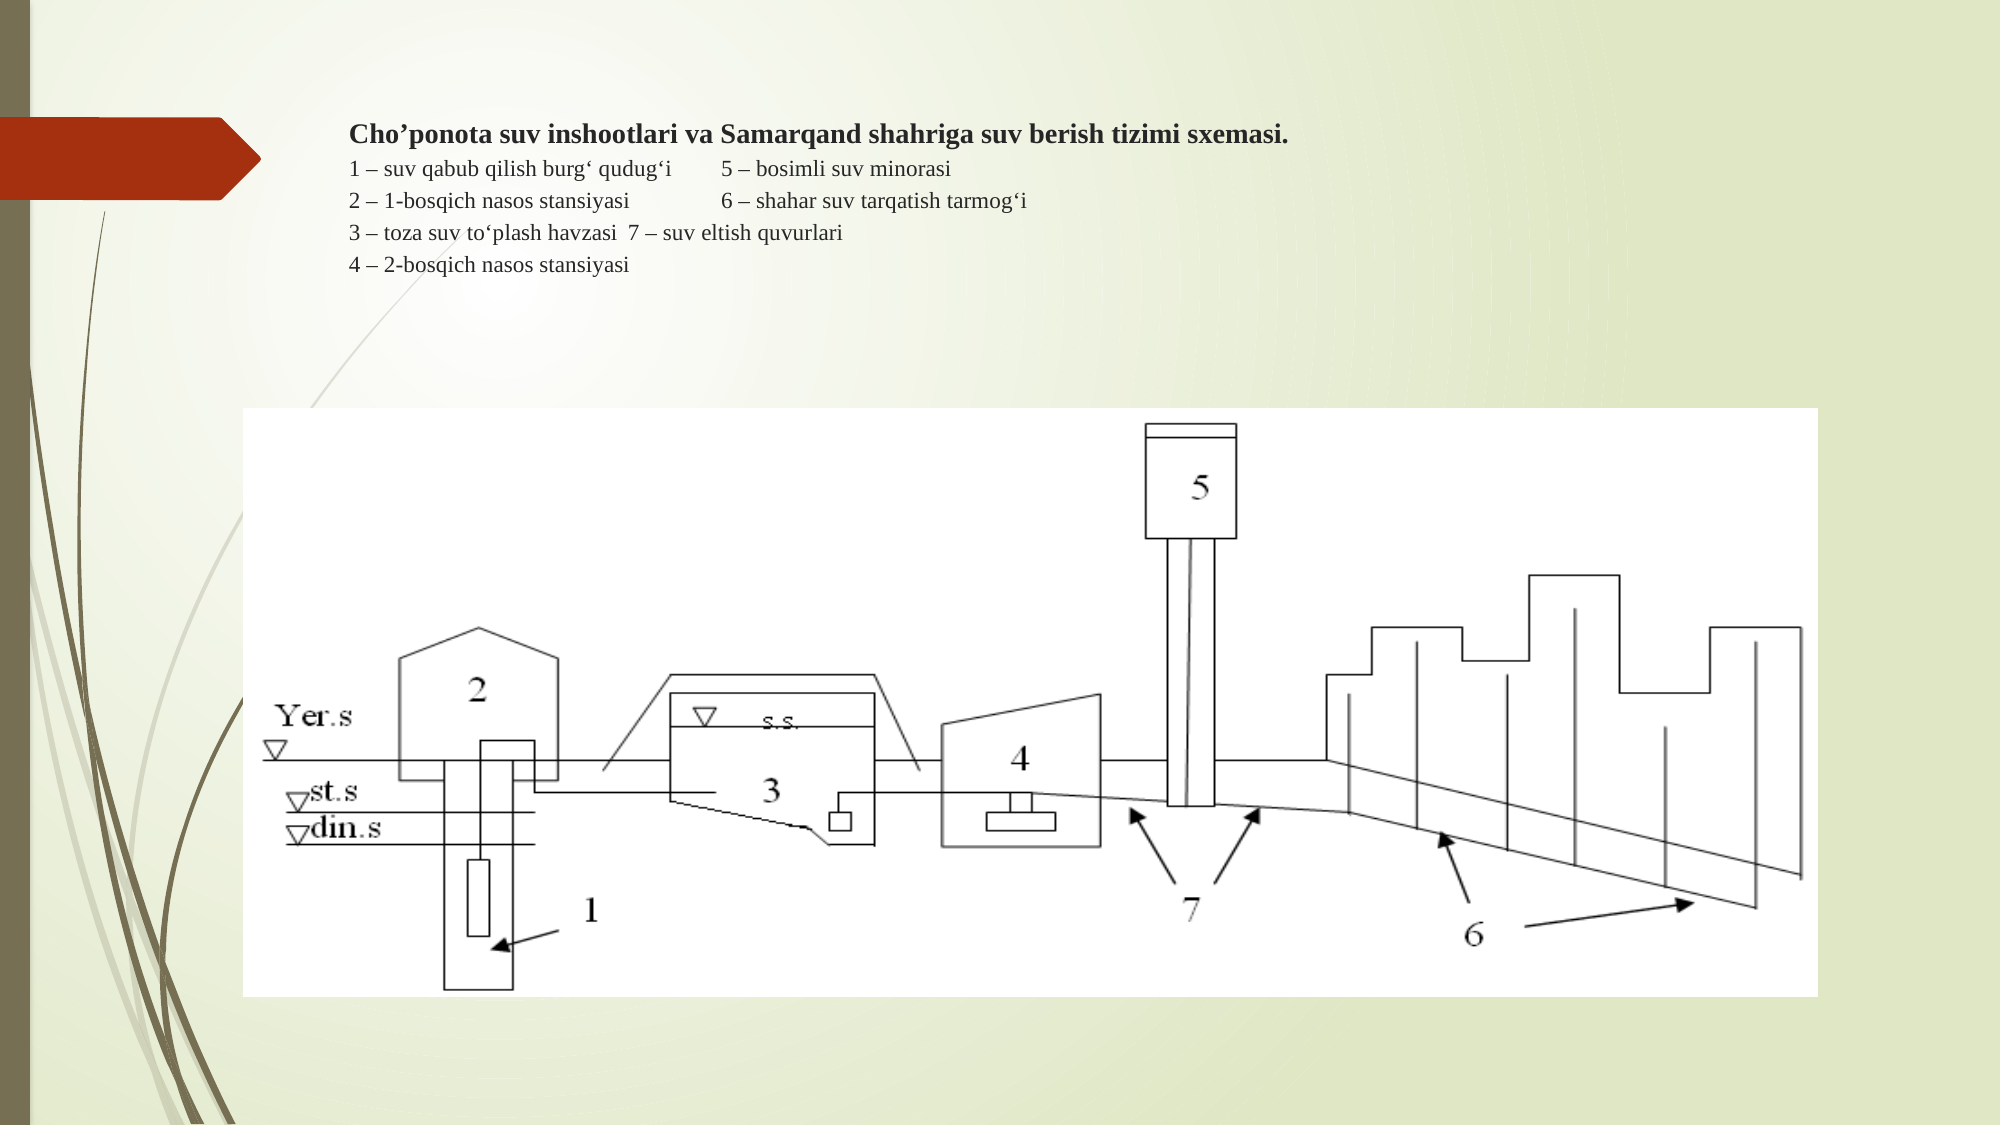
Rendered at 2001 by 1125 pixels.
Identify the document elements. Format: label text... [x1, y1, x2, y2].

picture [243, 407, 1818, 997]
title Cho’ponota suv inshootlari va Samarqand shahriga suv berish tizimi sxemasi. 1 – suv qabub qilish burg‘ qudug‘i 5 – bosimli suv minorasi 2 – 1-bosqich nasos stansiyasi 6 – shahar suv tarqatish tarmog‘i 3 – toza suv to‘plash havzasi 7 – suv eltish quvurlari 4 – 2-bosqich nasos stansiyasi [334, 102, 1888, 313]
